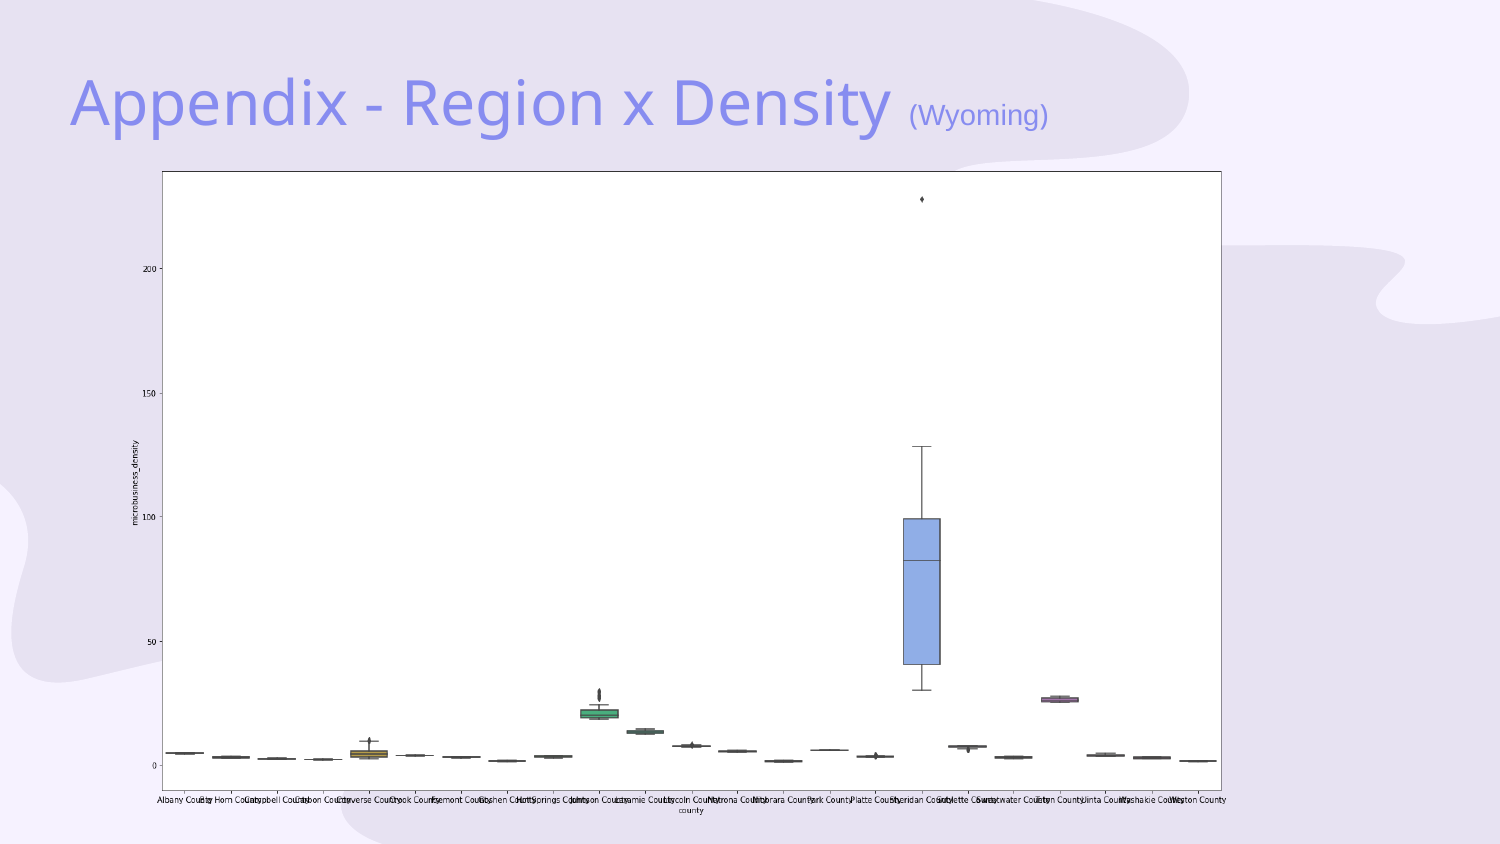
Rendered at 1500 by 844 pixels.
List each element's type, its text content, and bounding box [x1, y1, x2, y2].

title Appendix - Region x Density (Wyoming) [55, 47, 1319, 142]
picture [124, 166, 1231, 819]
